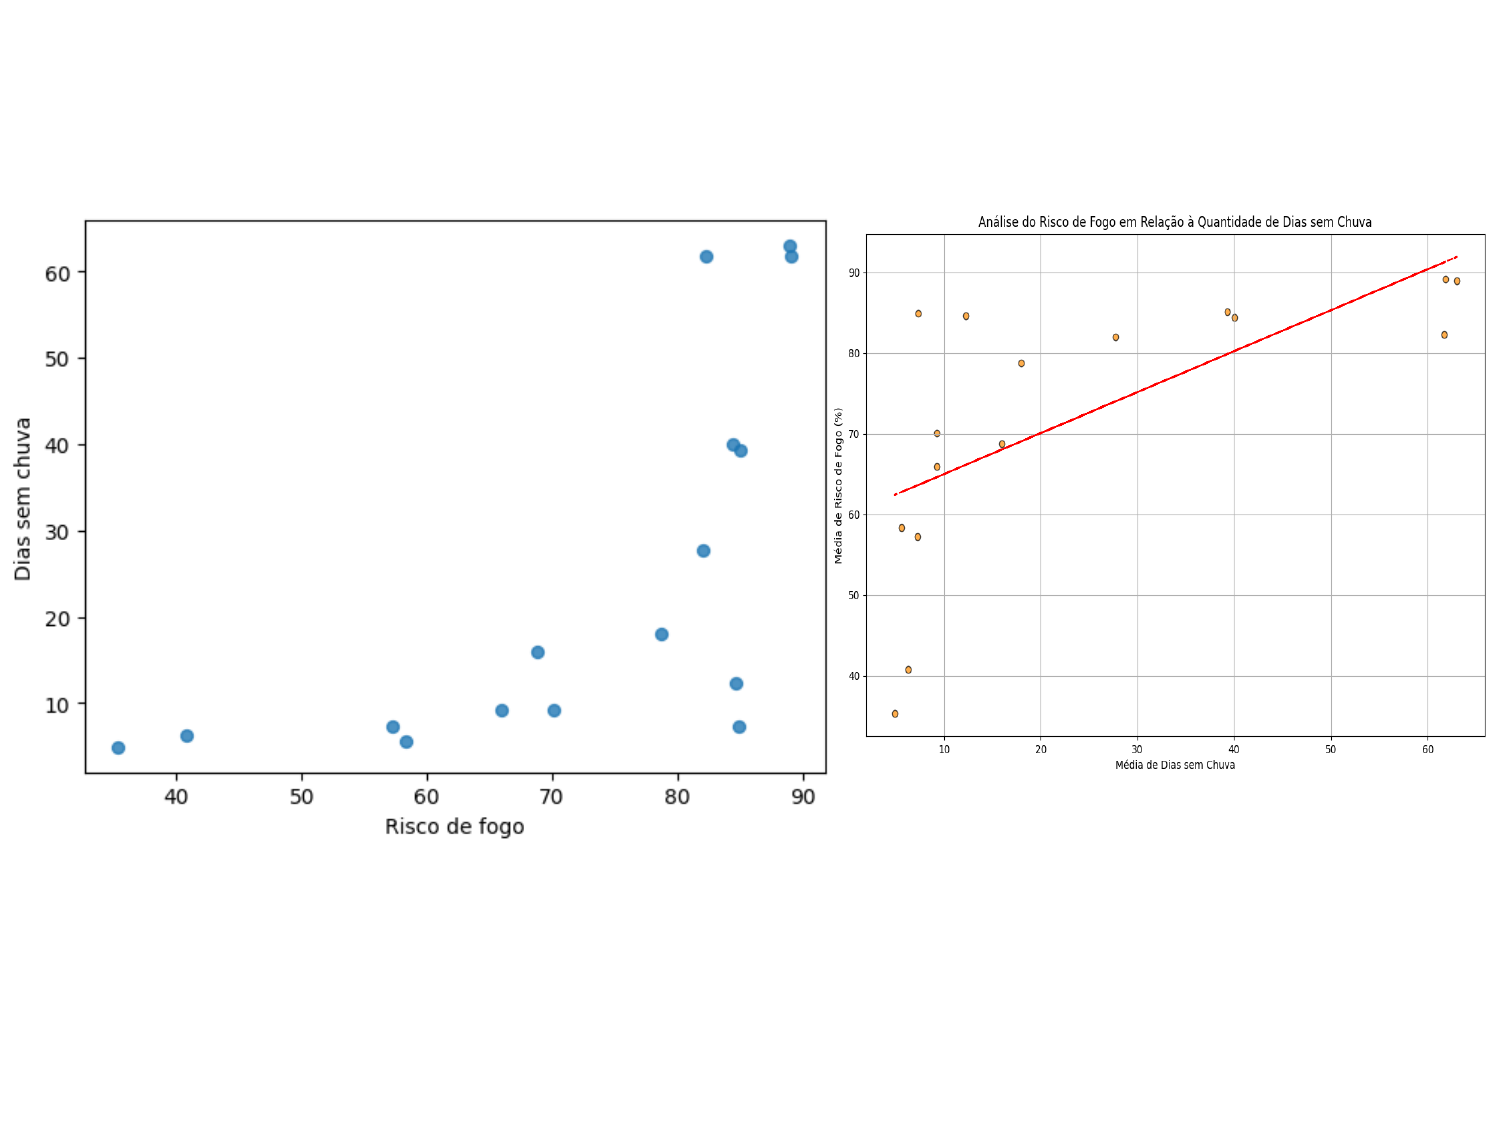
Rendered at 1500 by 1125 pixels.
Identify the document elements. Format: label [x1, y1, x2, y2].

picture [0, 207, 1491, 853]
